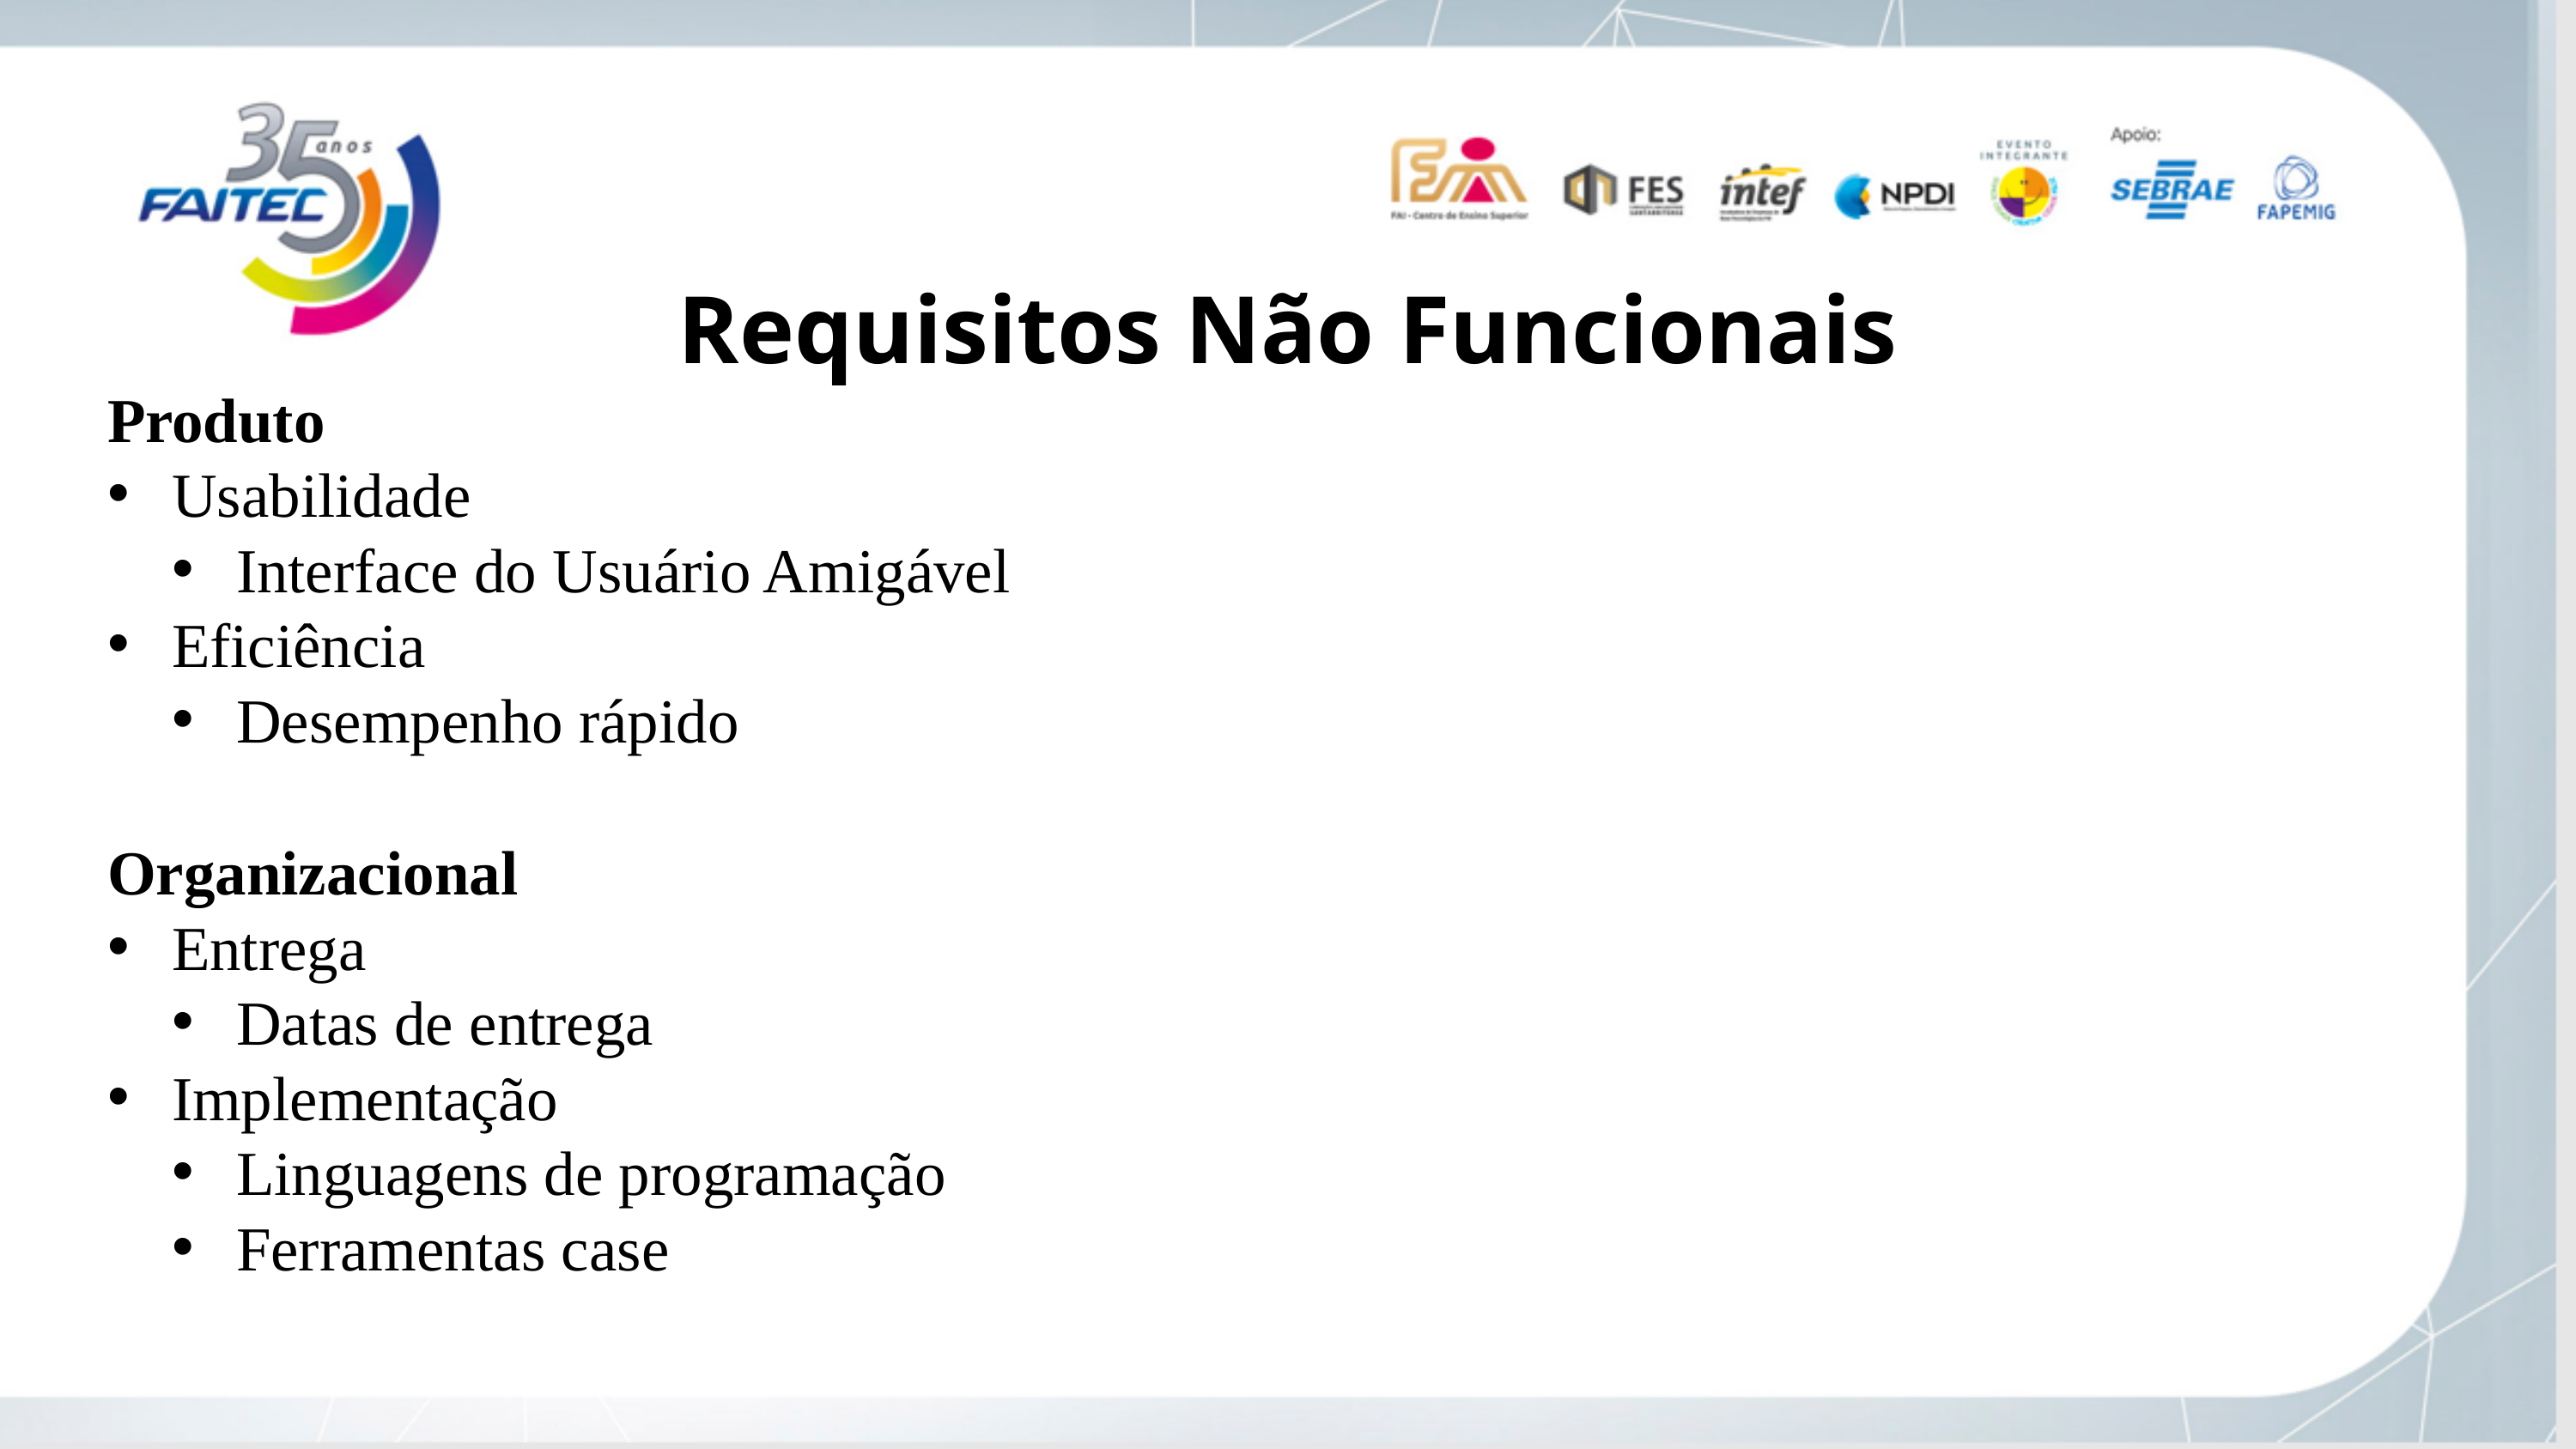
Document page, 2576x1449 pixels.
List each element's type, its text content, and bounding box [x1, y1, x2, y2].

text_box [0, 0, 2576, 1449]
text_box Requisitos Não Funcionais [623, 252, 1952, 383]
text_box Produto Usabilidade Interface do Usuário Amigável Eficiência Desempenho rápido Organizacional Entrega Datas de entrega Implementação Linguagens de programação Ferramentas case [107, 379, 2374, 1449]
